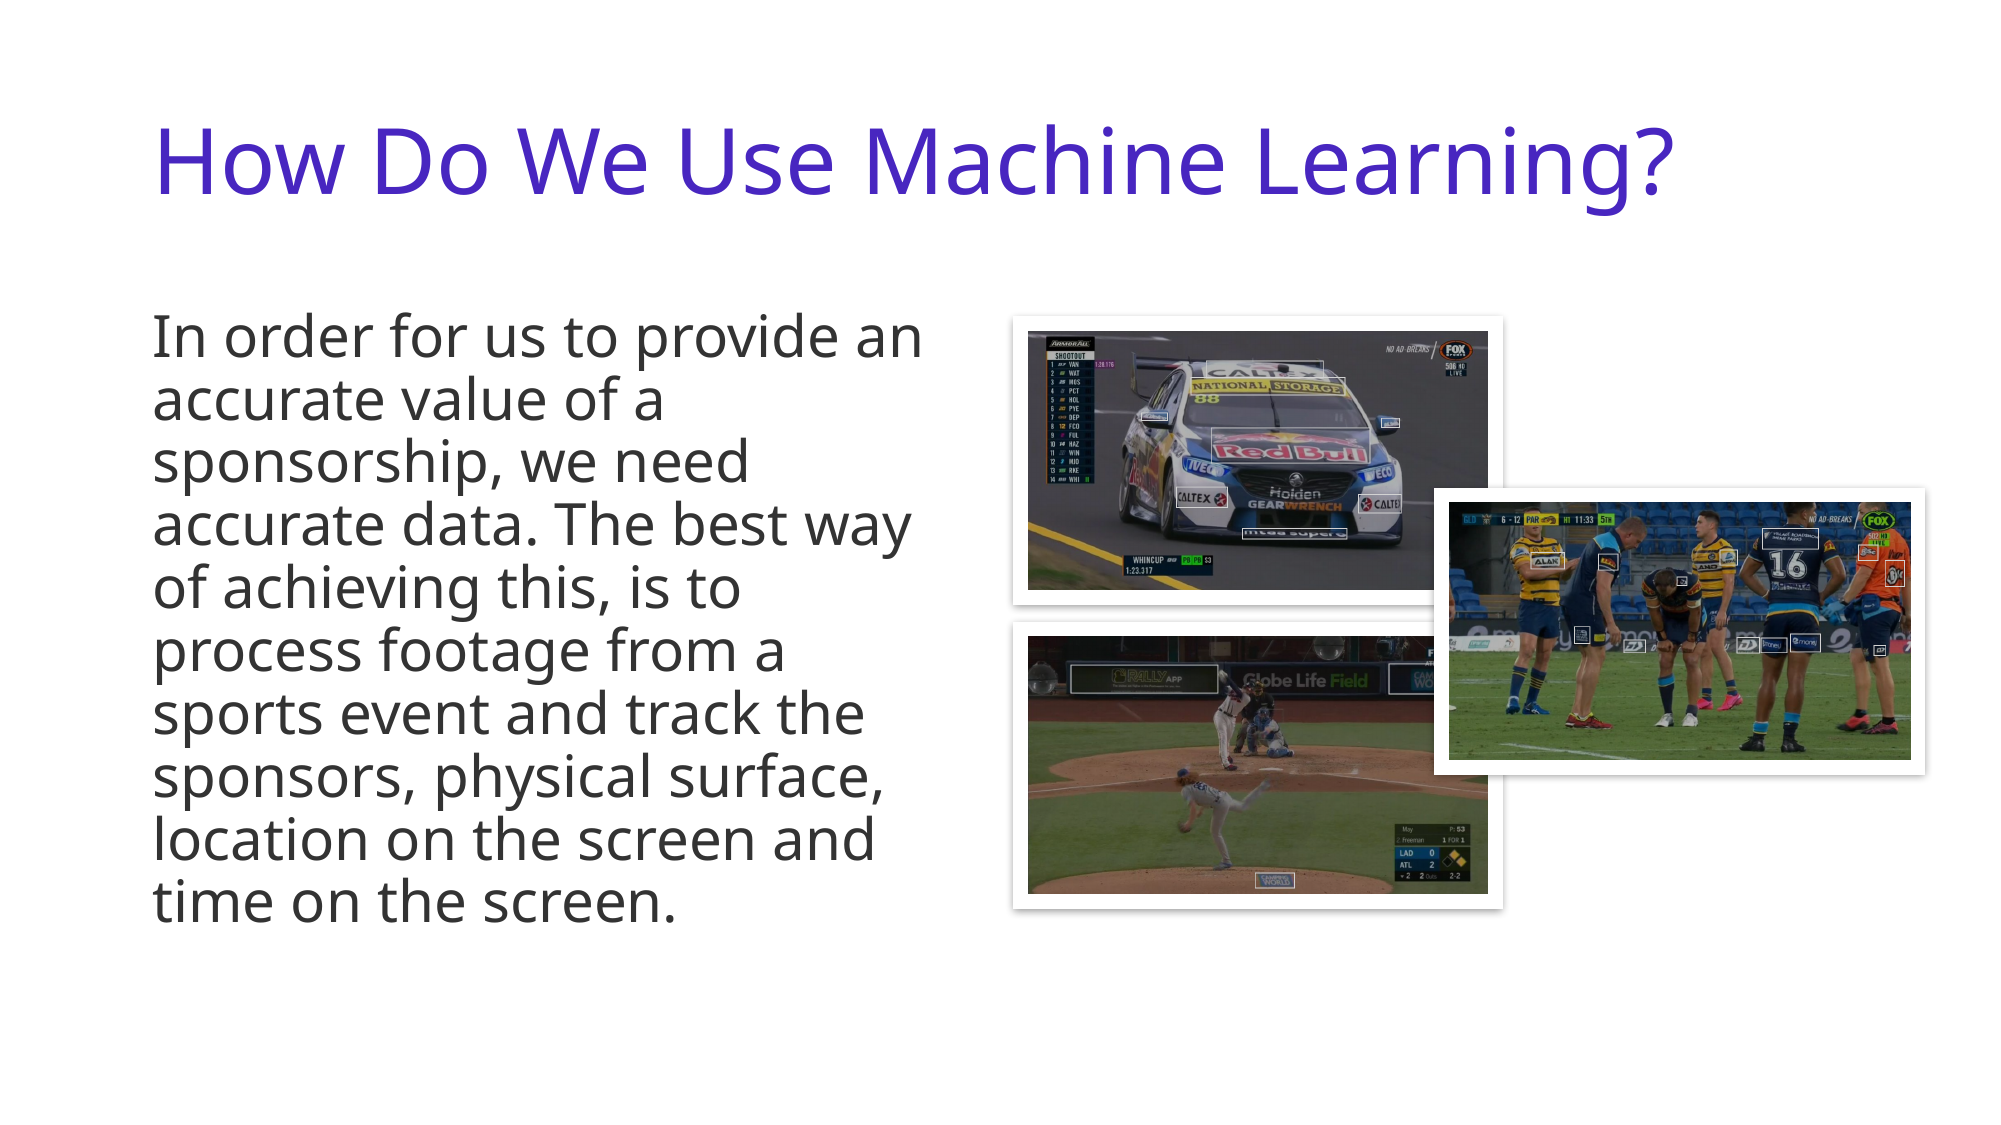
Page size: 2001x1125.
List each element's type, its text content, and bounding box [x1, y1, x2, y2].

list In order for us to provide an accurate value of a sponsorship, we need accurate data. The best way of achieving this, is to process footage from a sports event and track the sponsors, physical surface, location on the screen and time on the screen. [137, 299, 942, 1014]
picture [1027, 330, 1911, 895]
title How Do We Use Machine Learning? [137, 56, 1863, 274]
